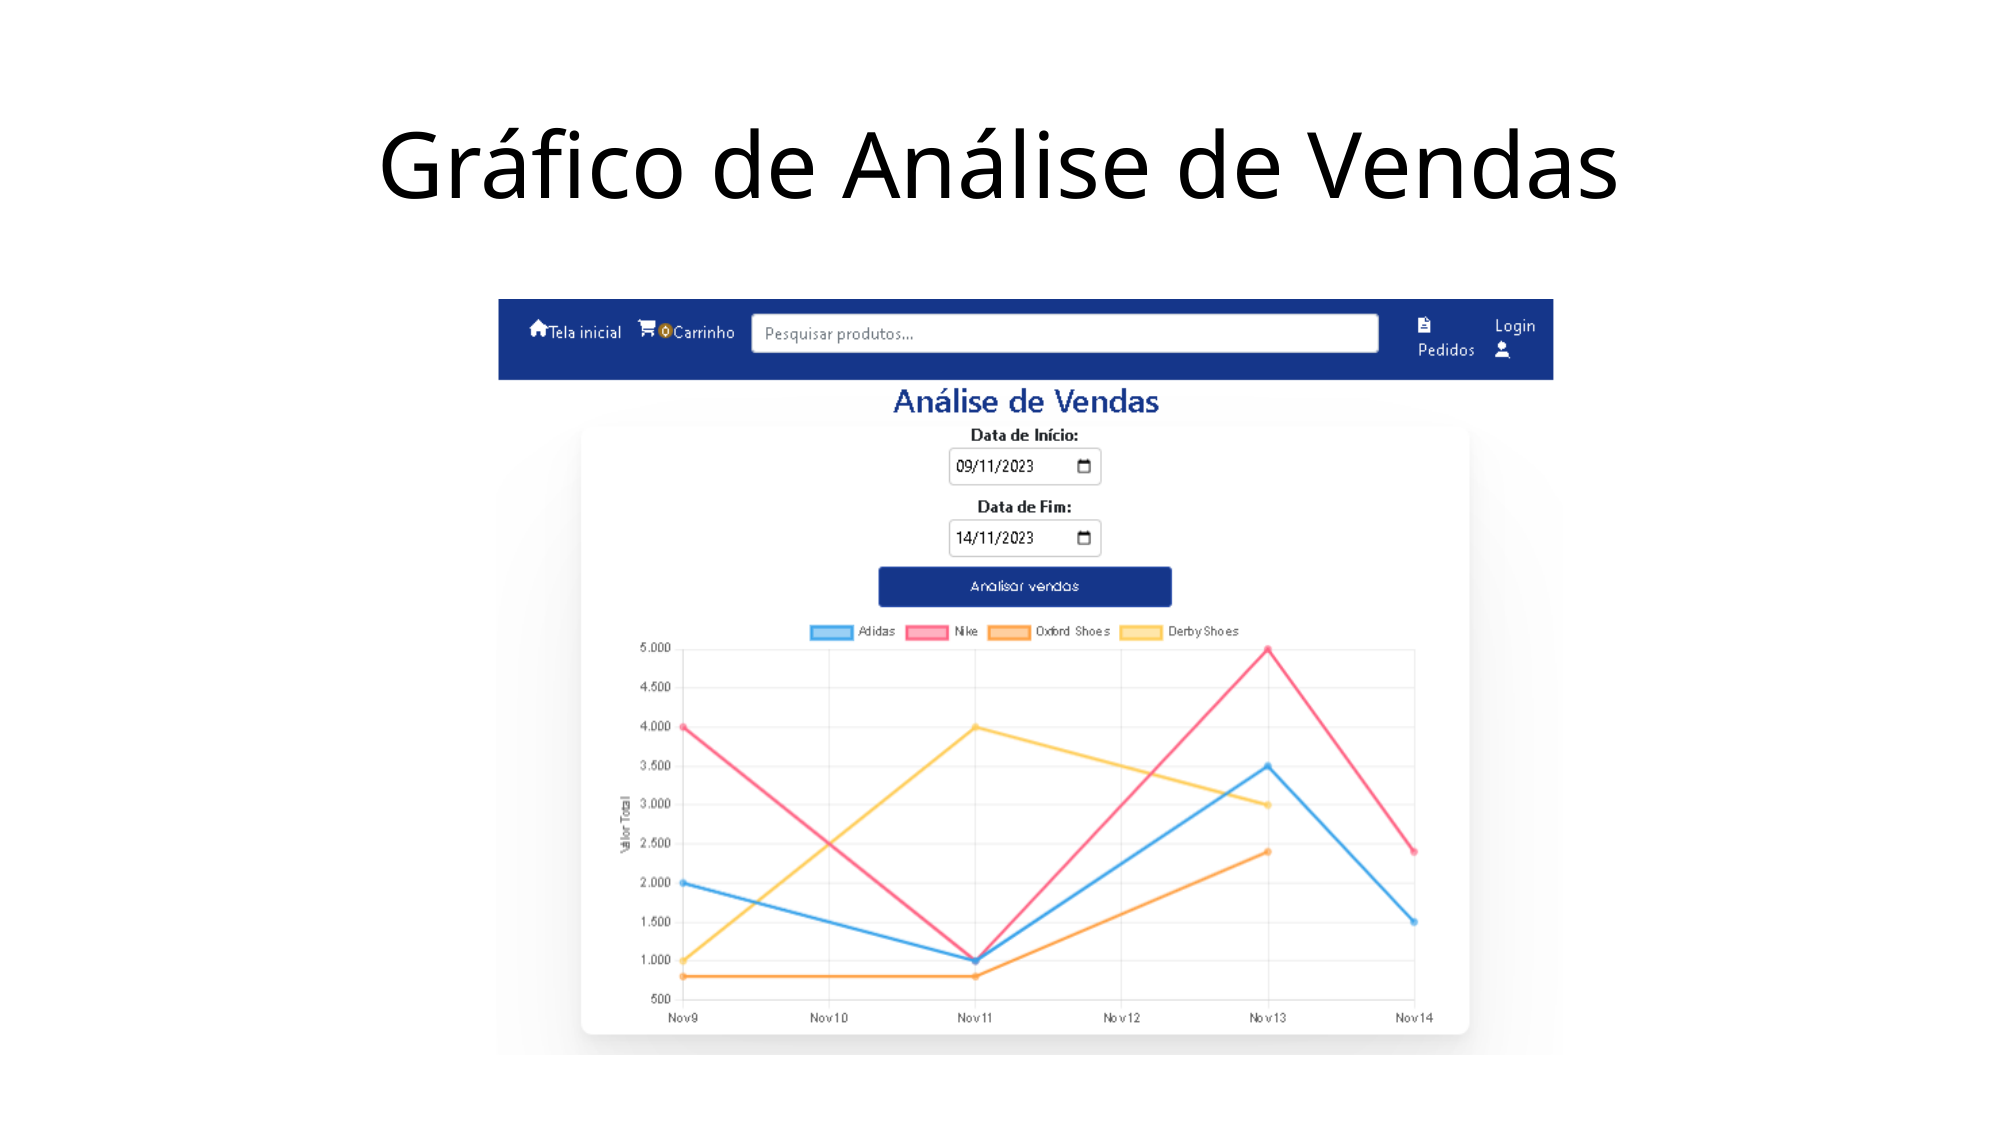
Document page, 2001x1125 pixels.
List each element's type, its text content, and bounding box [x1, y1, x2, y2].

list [496, 299, 1563, 1055]
title Gráfico de Análise de Vendas [137, 59, 1863, 278]
